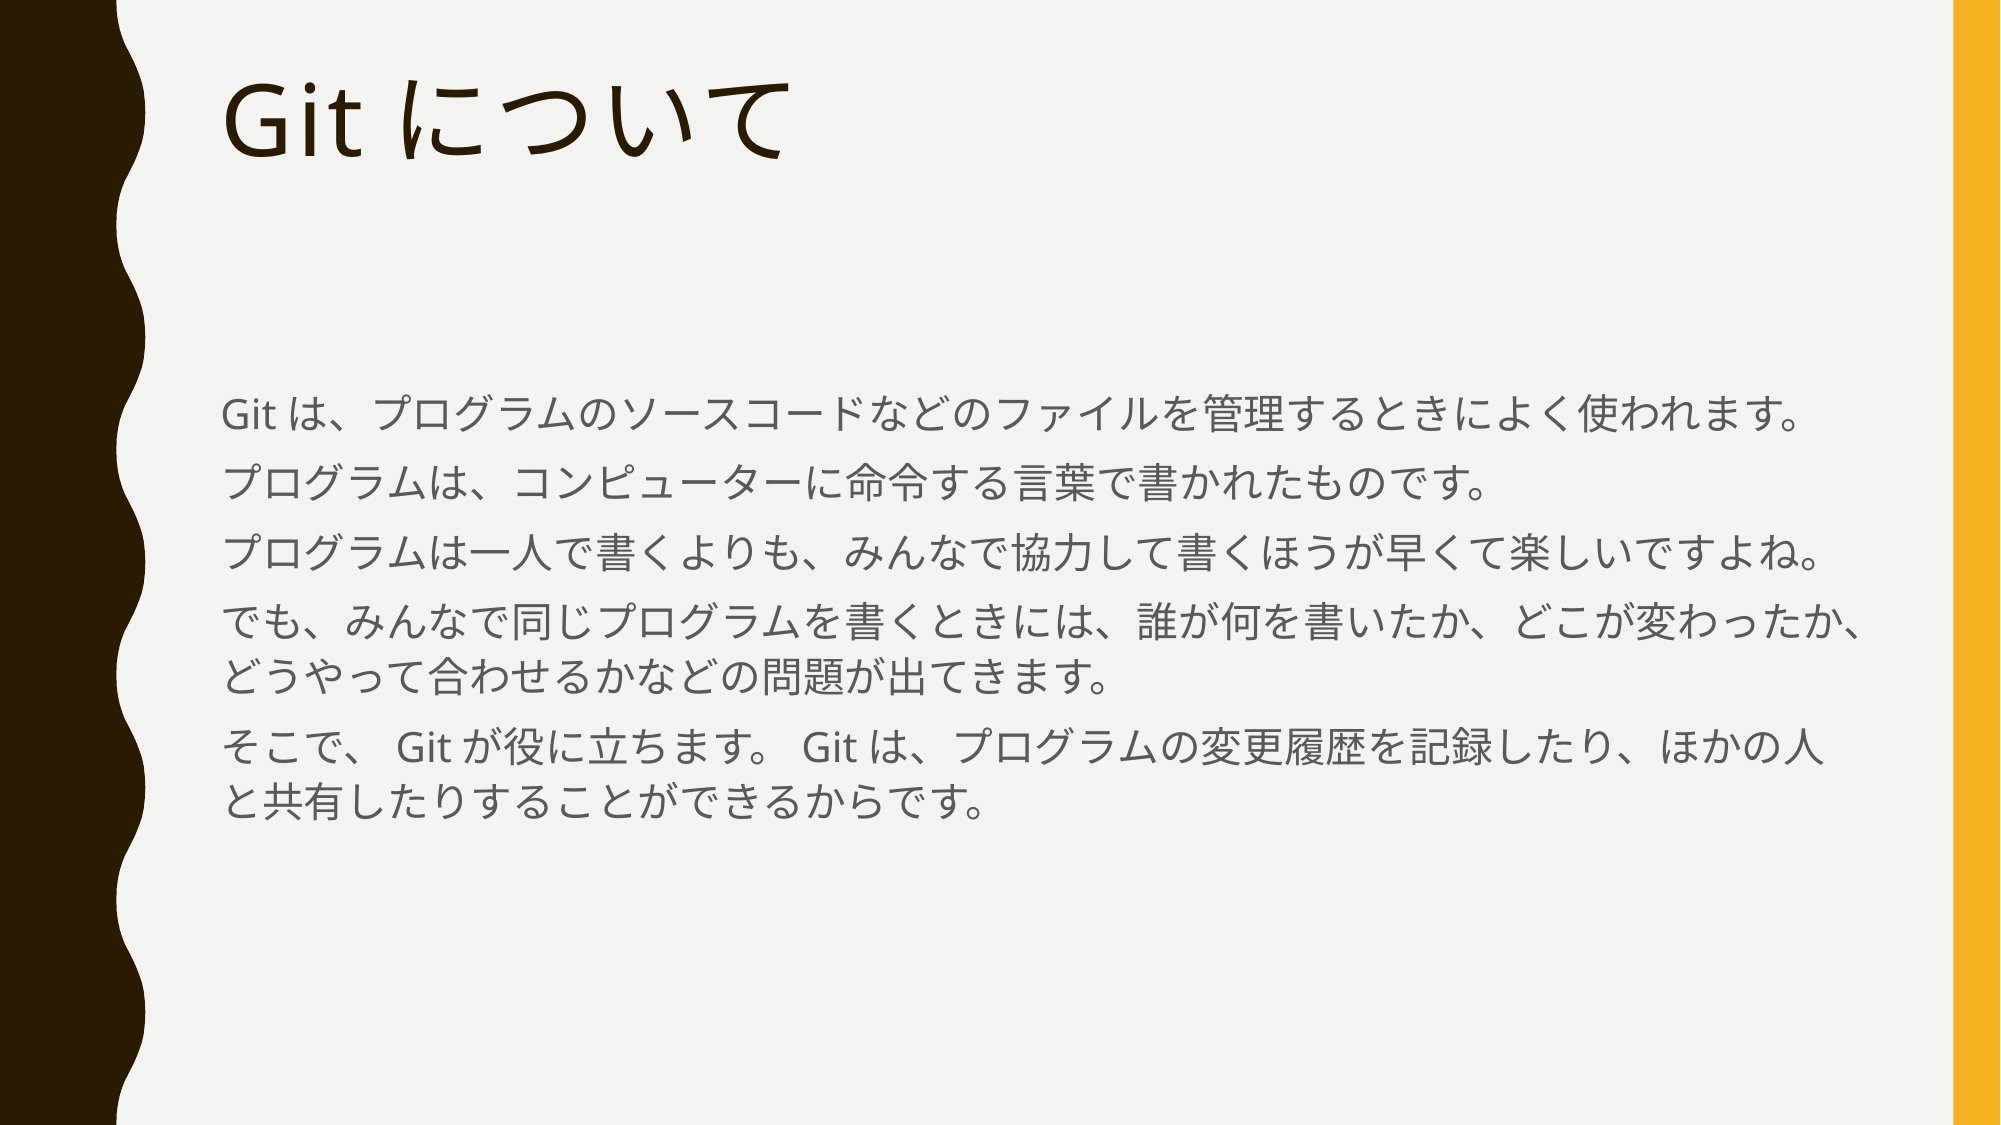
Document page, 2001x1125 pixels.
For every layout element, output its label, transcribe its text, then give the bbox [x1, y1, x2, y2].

title Gitについて [205, 62, 1875, 308]
list Gitは、プログラムのソースコードなどのファイルを管理するときによく使われます。 プログラムは、コンピューターに命令する言葉で書かれたものです。 プログラムは一人で書くよりも、みんなで協力して書くほうが早くて楽しいですよね。 でも、みんなで同じプログラムを書くときには、誰が何を書いたか、どこが変わったか、どうやって合わせるかなどの問題が出てきます。 そこで、Gitが役に立ちます。Gitは、プログラムの変更履歴を記録したり、ほかの人と共有したりすることができるからです。 [205, 375, 1875, 965]
